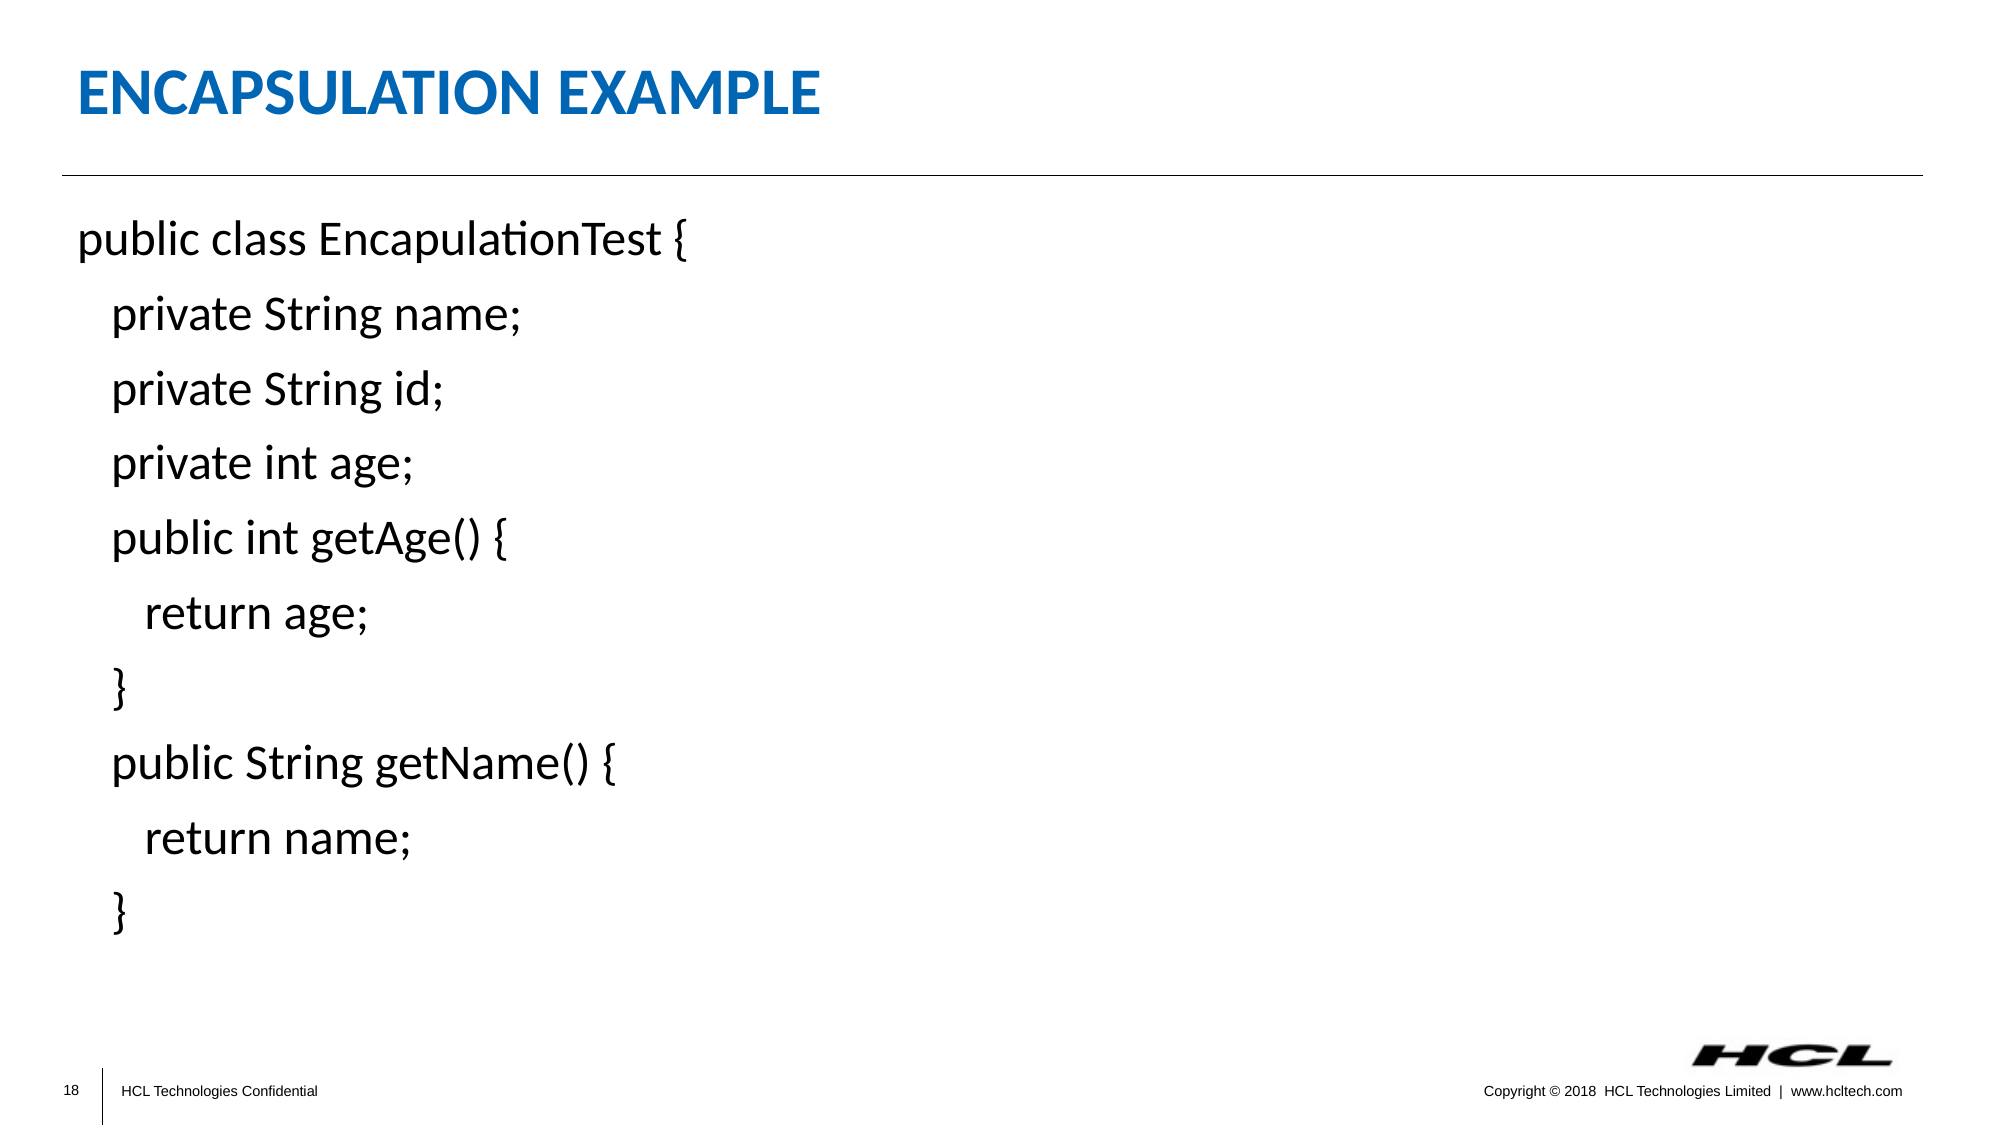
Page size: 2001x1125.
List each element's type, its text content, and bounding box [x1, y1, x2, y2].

title Encapsulation Example [62, 42, 1781, 144]
list public class EncapulationTest { private String name; private String id; private int age; public int getAge() { return age; } public String getName() { return name; } [62, 204, 1924, 1014]
picture [1660, 1024, 1924, 1080]
